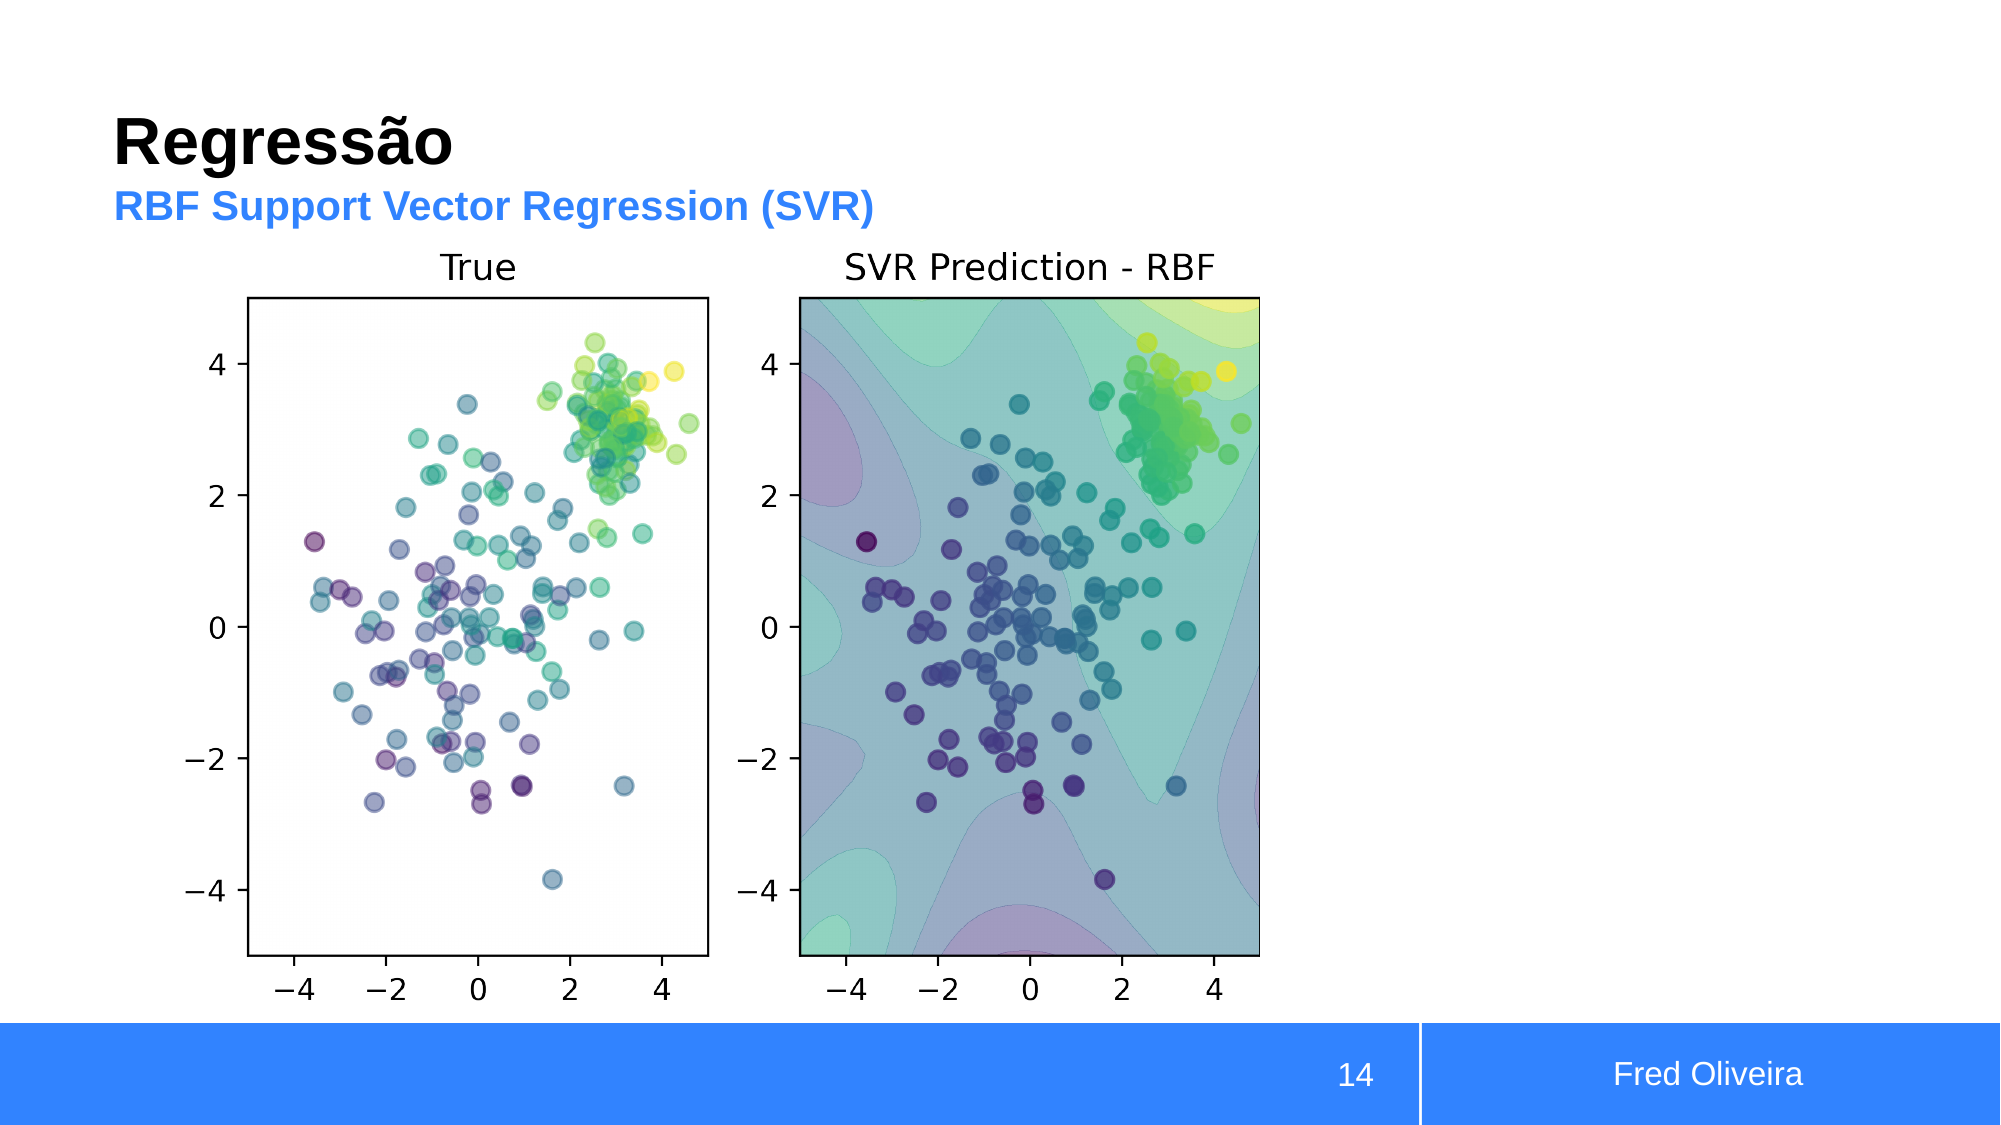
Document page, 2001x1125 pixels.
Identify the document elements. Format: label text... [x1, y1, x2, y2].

picture [182, 252, 1260, 1006]
footer Fred Oliveira [1442, 1042, 1975, 1102]
title Regressão [114, 19, 1420, 178]
slide_number ‹#› [1260, 1043, 1390, 1104]
list RBF Support Vector Regression (SVR) [114, 178, 1420, 262]
